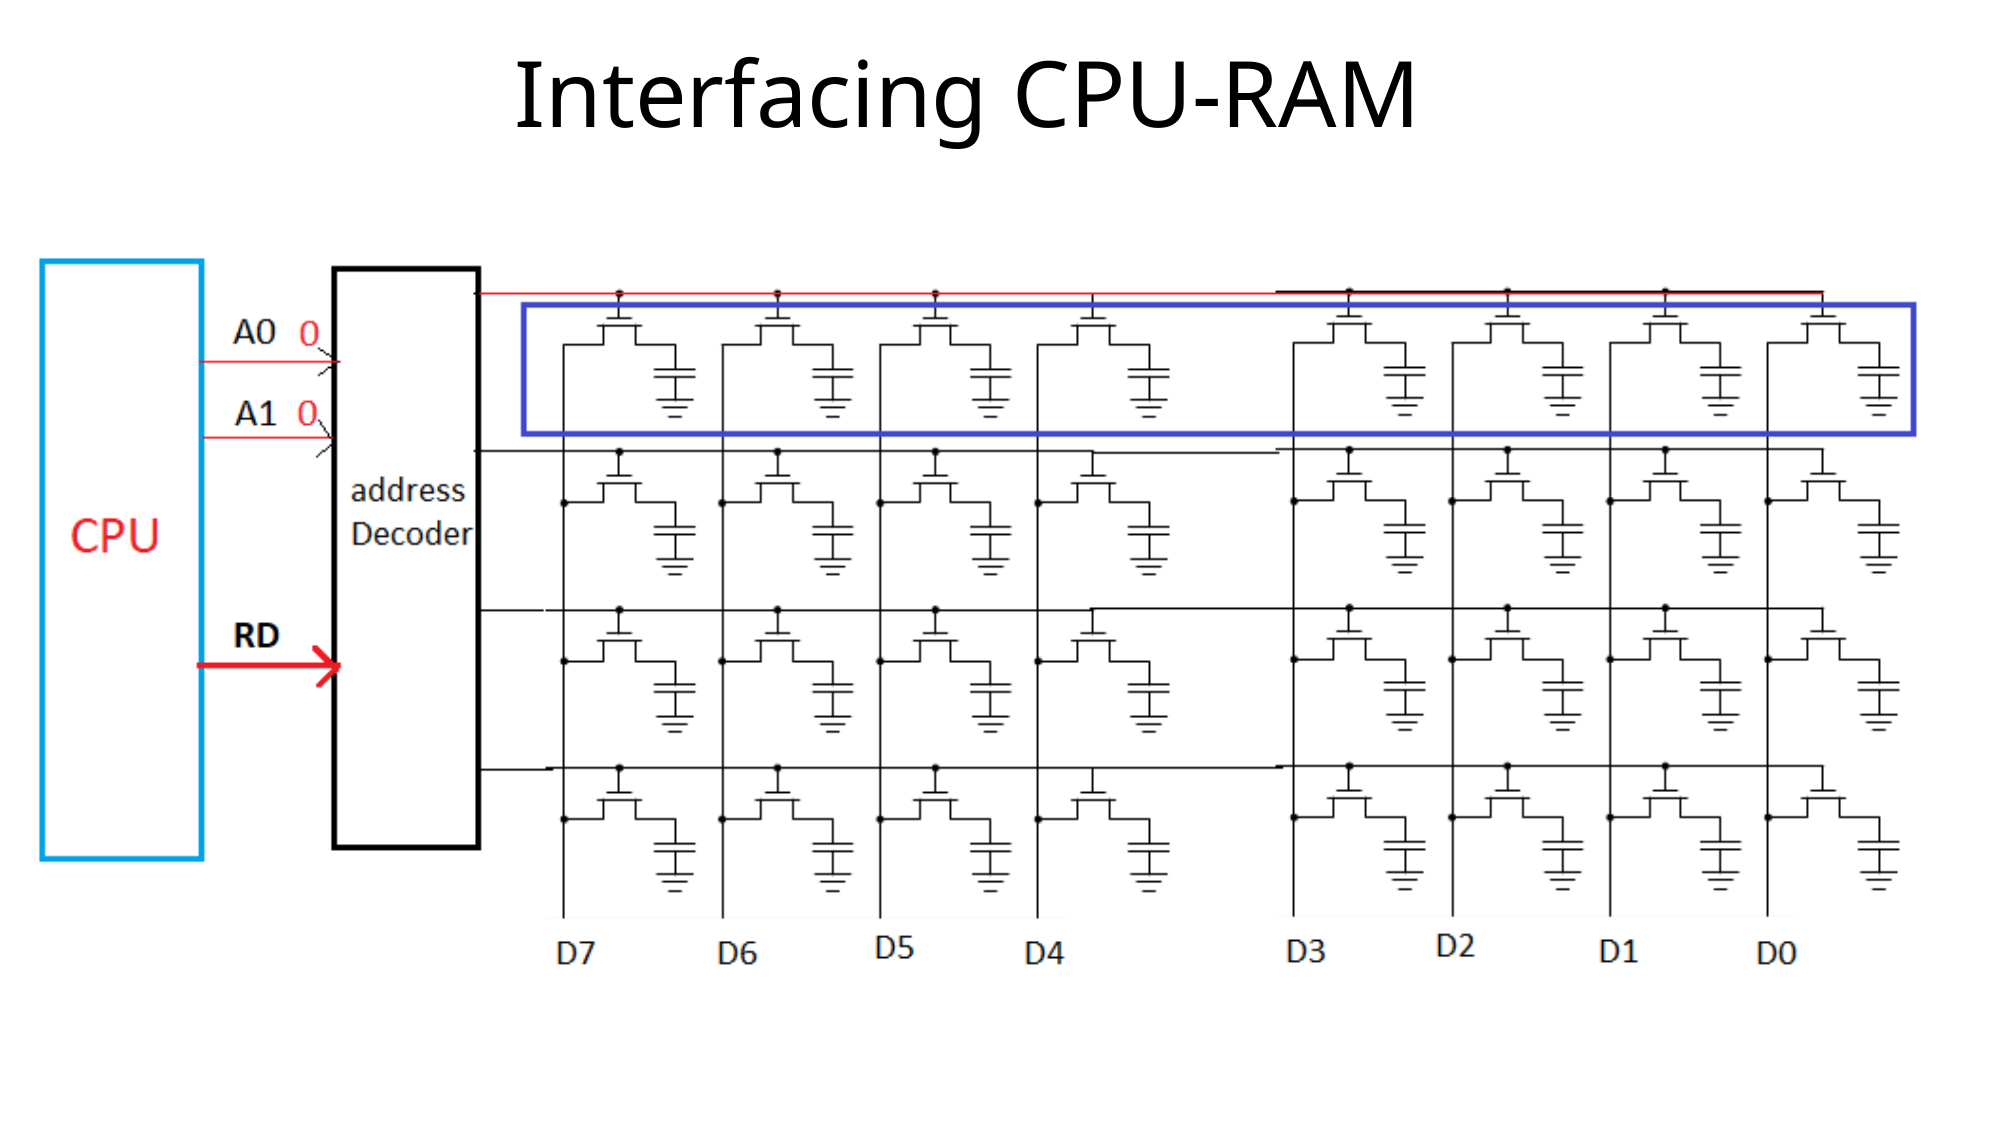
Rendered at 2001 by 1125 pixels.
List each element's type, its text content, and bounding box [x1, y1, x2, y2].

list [0, 219, 1987, 995]
title Interfacing CPU-RAM [105, 36, 1831, 159]
